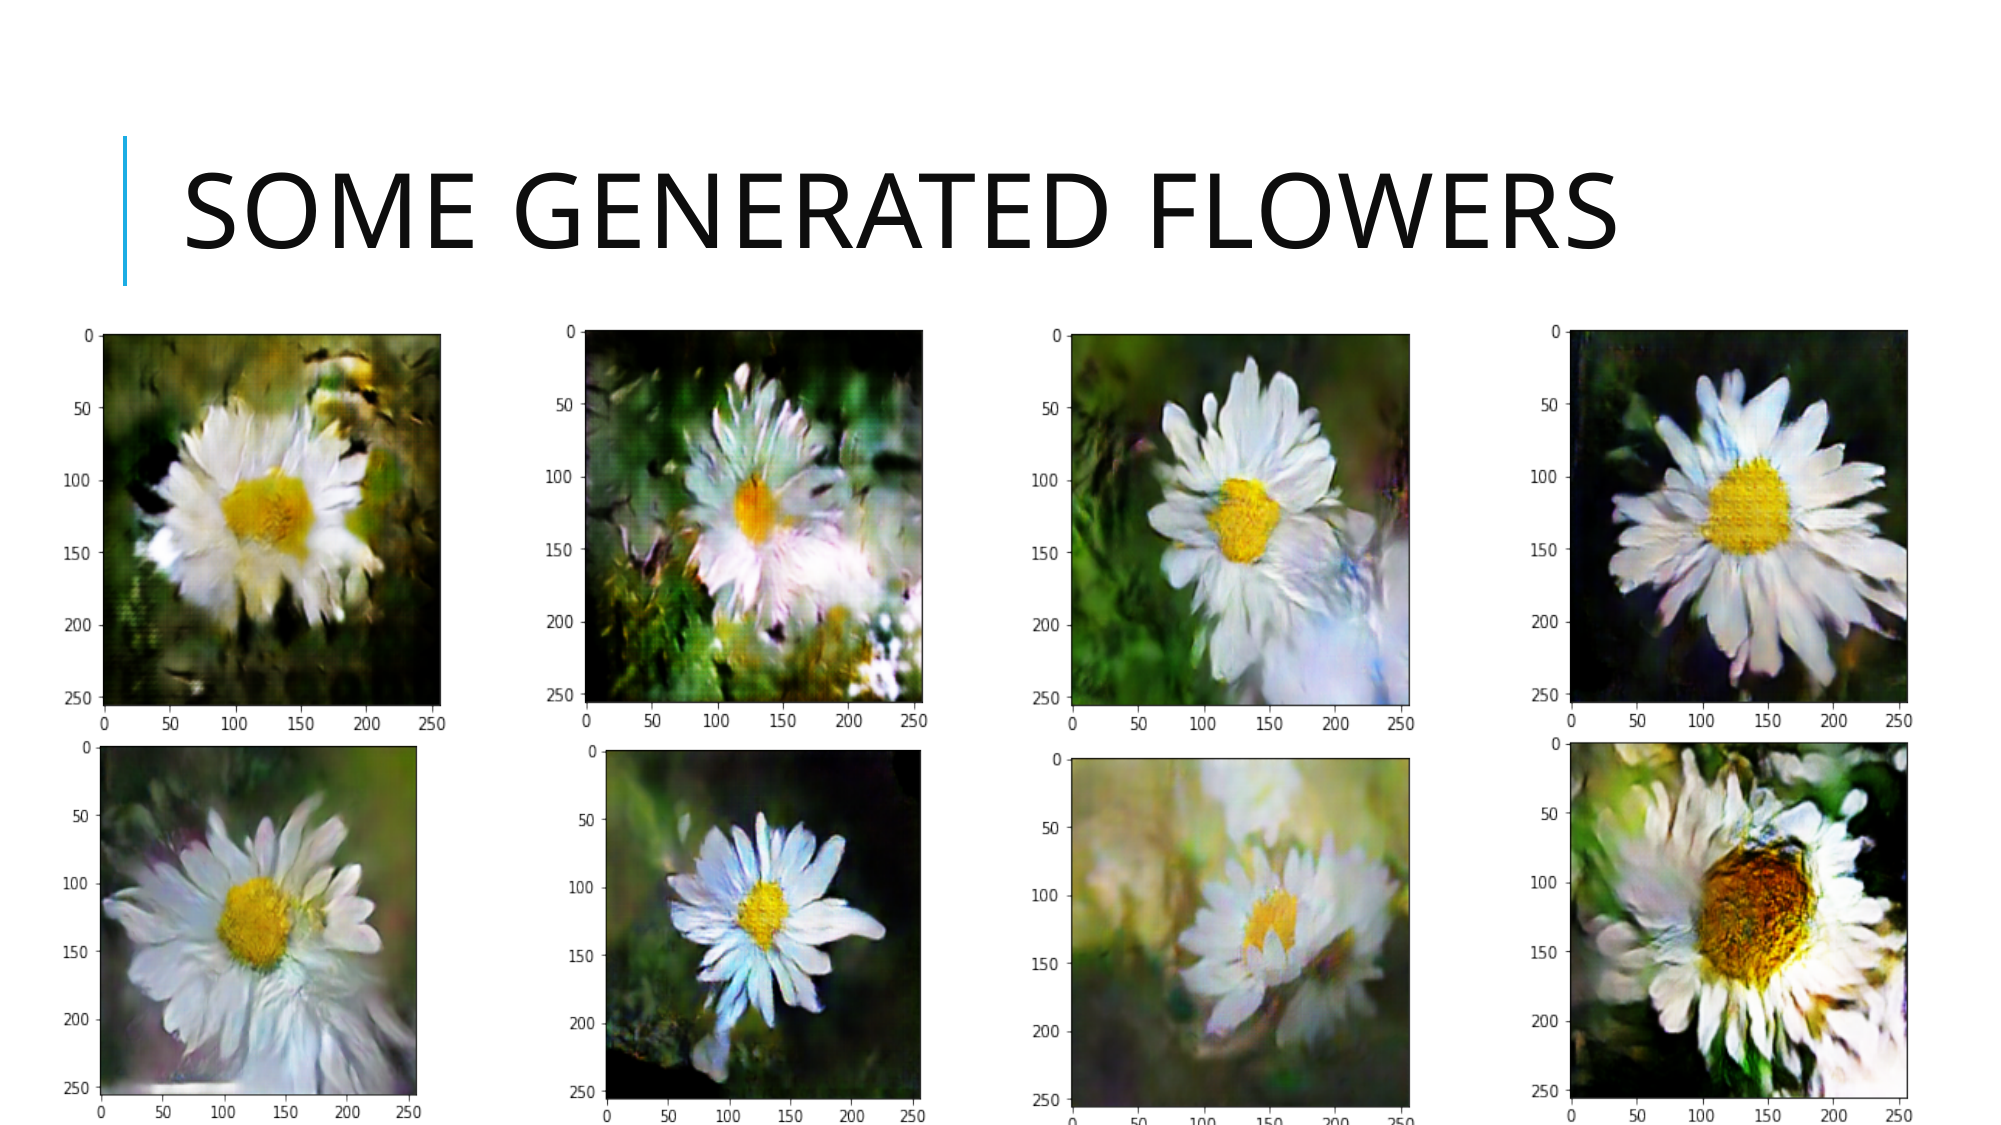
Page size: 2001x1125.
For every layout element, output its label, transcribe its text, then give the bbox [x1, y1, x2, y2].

picture [51, 316, 457, 1125]
picture [1020, 316, 1426, 1125]
picture [1519, 313, 1924, 1125]
title Some generated flowers [168, 96, 1763, 342]
picture [533, 313, 939, 1125]
